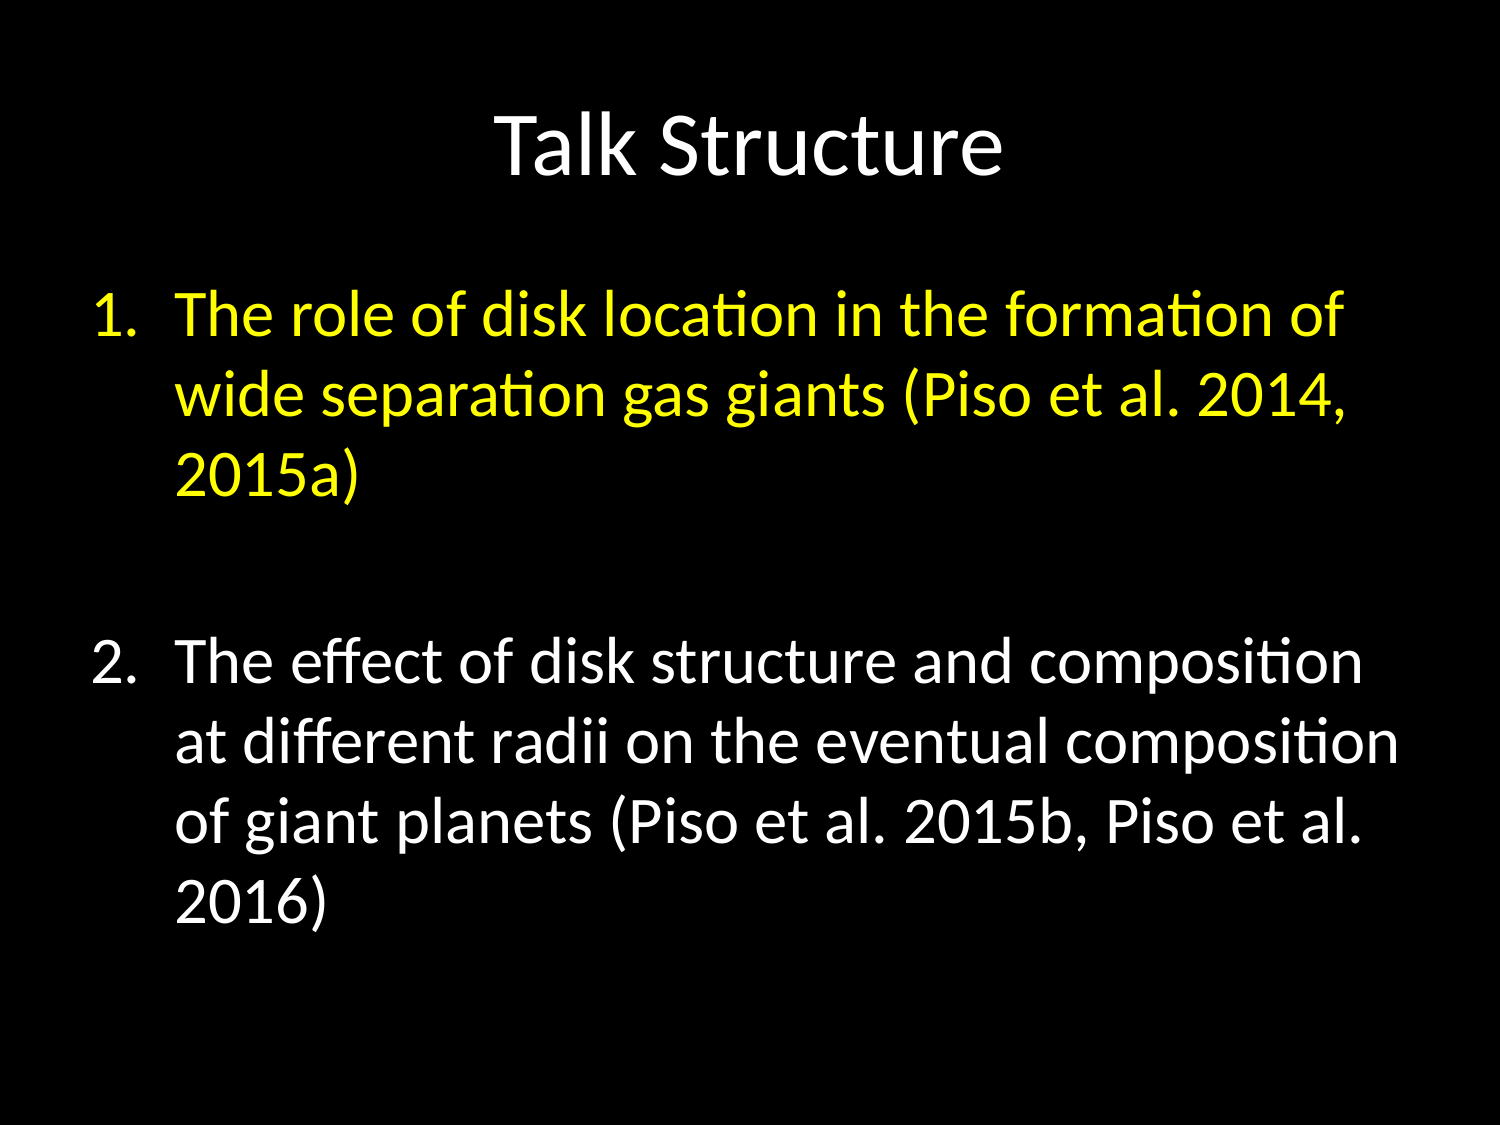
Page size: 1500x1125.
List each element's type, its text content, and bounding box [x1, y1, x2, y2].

list The role of disk location in the formation of wide separation gas giants (Piso et al. 2014, 2015a) The effect of disk structure and composition at different radii on the eventual composition of giant planets (Piso et al. 2015b, Piso et al. 2016) [75, 262, 1425, 1005]
title Talk Structure [75, 45, 1425, 233]
